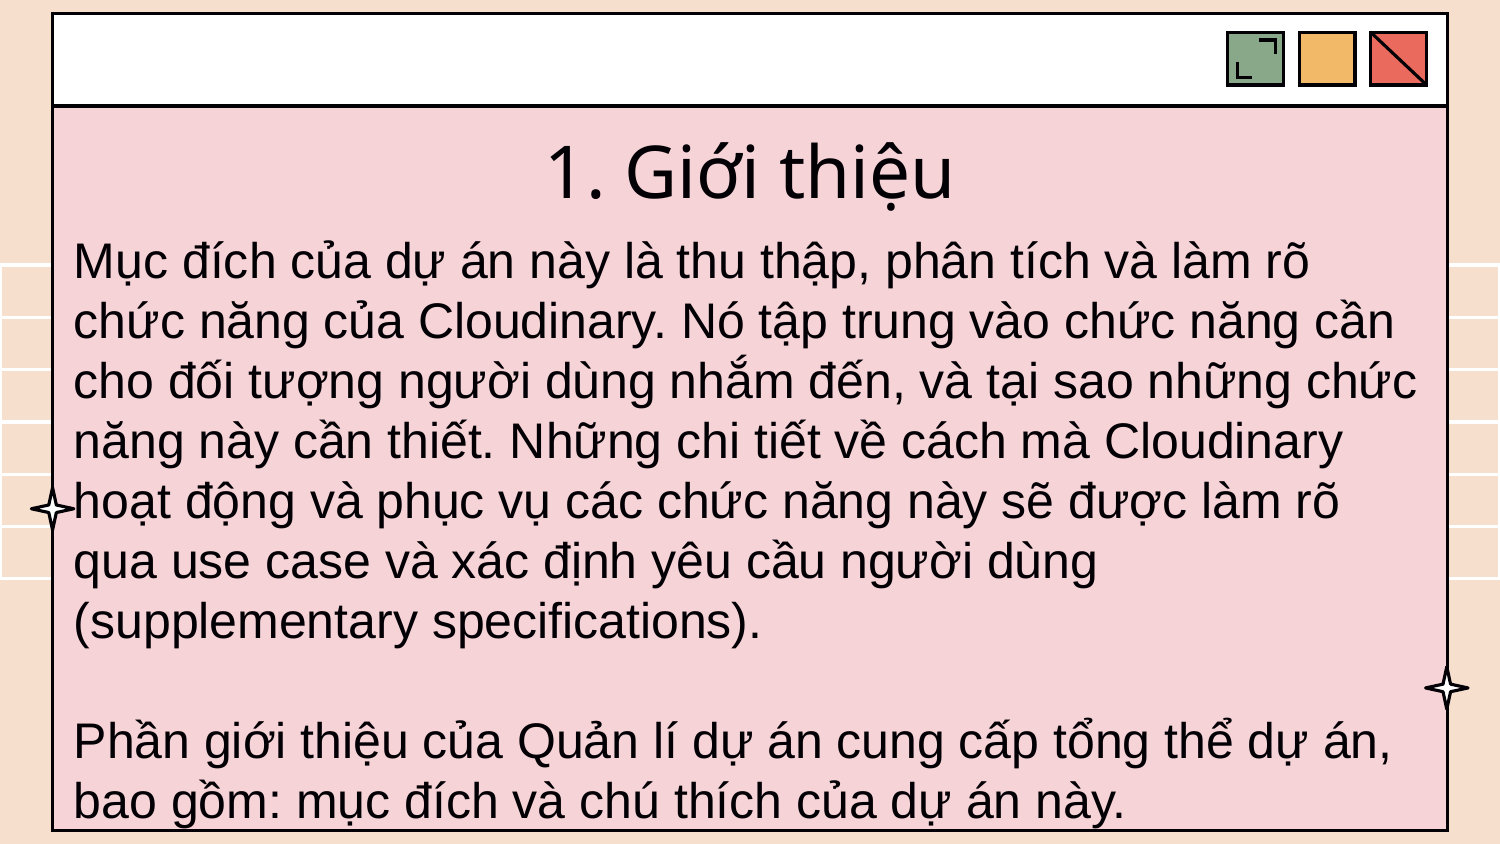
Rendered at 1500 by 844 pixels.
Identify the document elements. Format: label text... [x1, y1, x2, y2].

title 1. Giới thiệu [118, 110, 1382, 205]
subtitle Mục đích của dự án này là thu thập, phân tích và làm rõ chức năng của Cloudinary. Nó tập trung vào chức năng cần cho đối tượng người dùng nhắm đến, và tại sao những chức năng này cần thiết. Những chi tiết về cách mà Cloudinary hoạt động và phục vụ các chức năng này sẽ được làm rõ qua use case và xác định yêu cầu người dùng (supplementary specifications). Phần giới thiệu của Quản lí dự án cung cấp tổng thể dự án, bao gồm: mục đích và chú thích của dự án này. [58, 213, 1442, 350]
